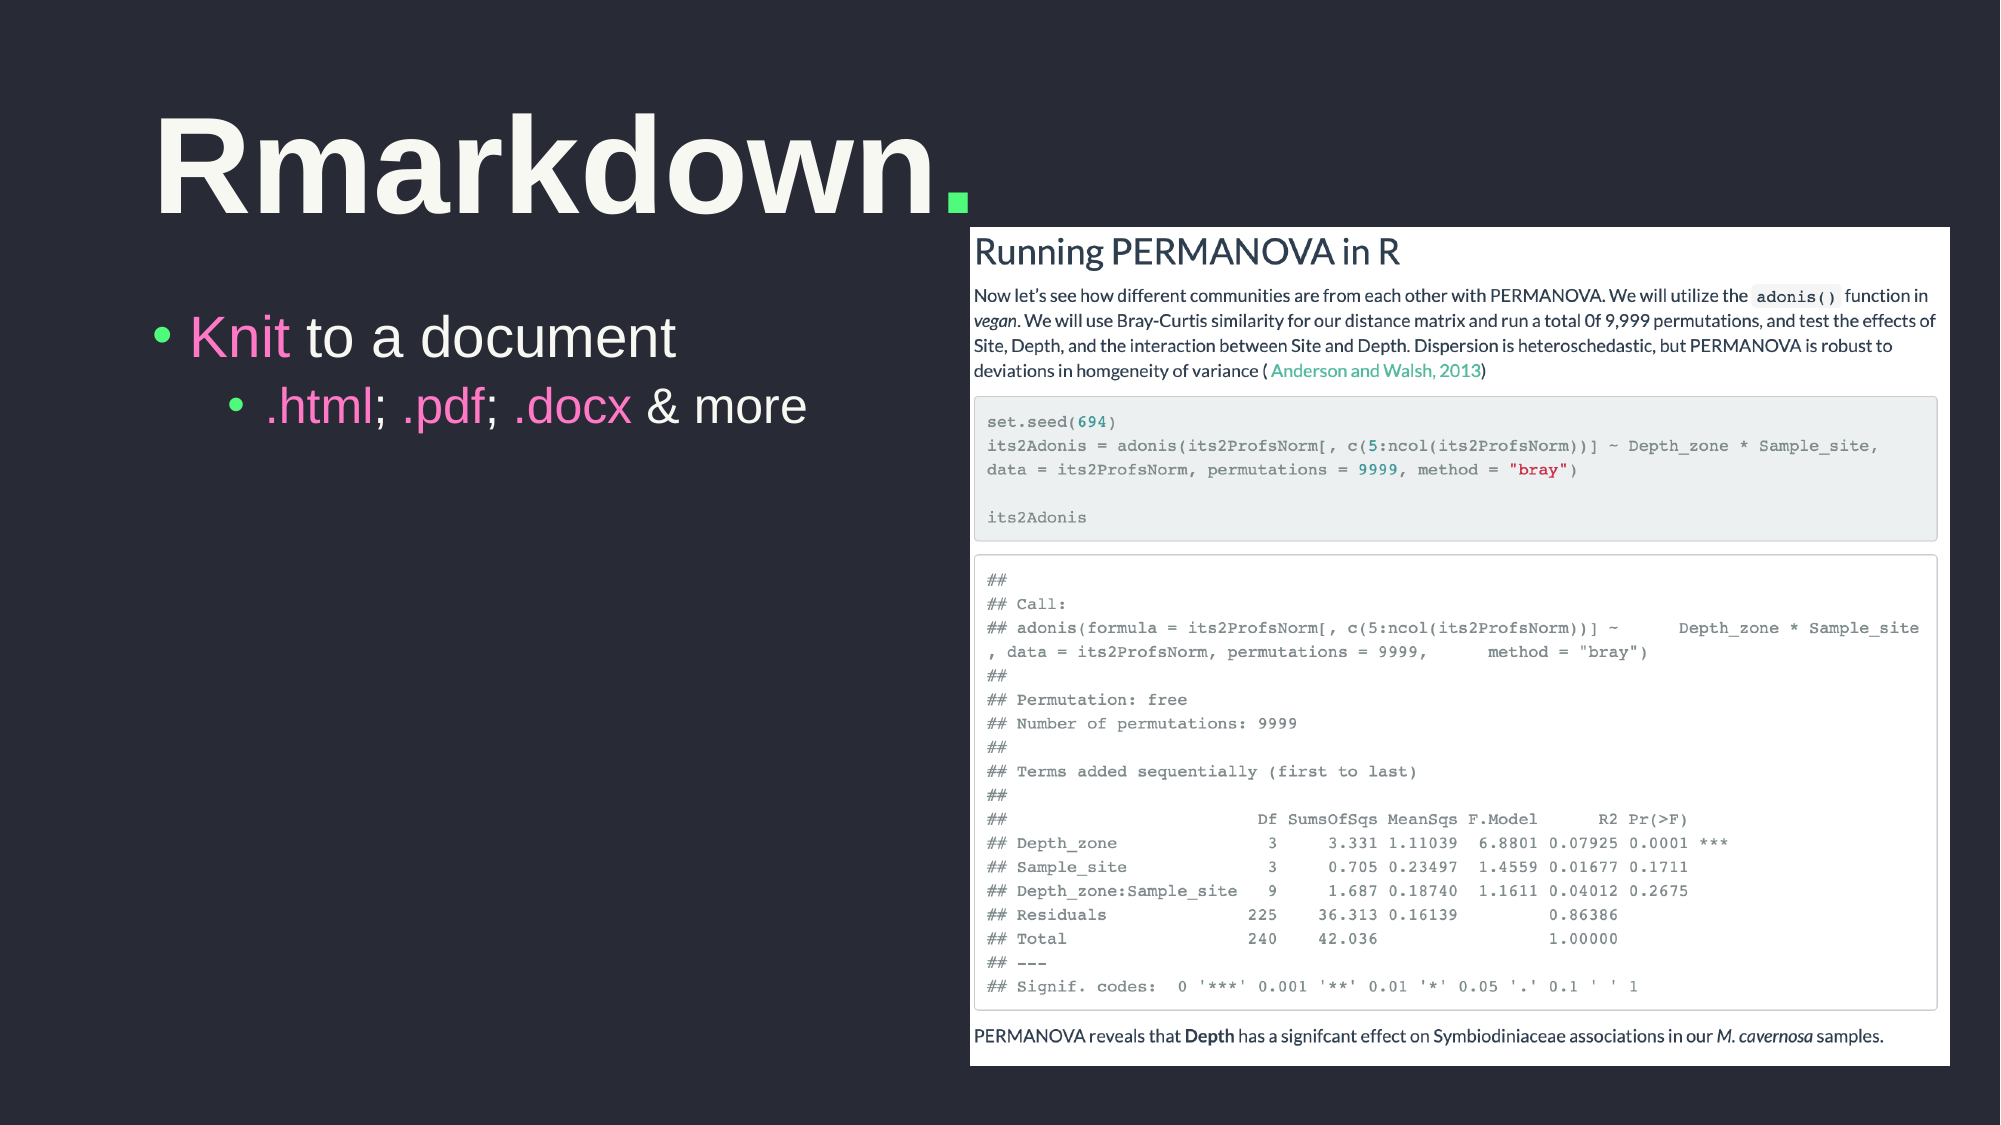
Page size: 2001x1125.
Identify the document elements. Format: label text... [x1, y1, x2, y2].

title Rmarkdown. [137, 59, 1863, 278]
picture [970, 227, 1950, 1066]
list Knit to a document .html; .pdf; .docx & more [137, 299, 970, 1014]
